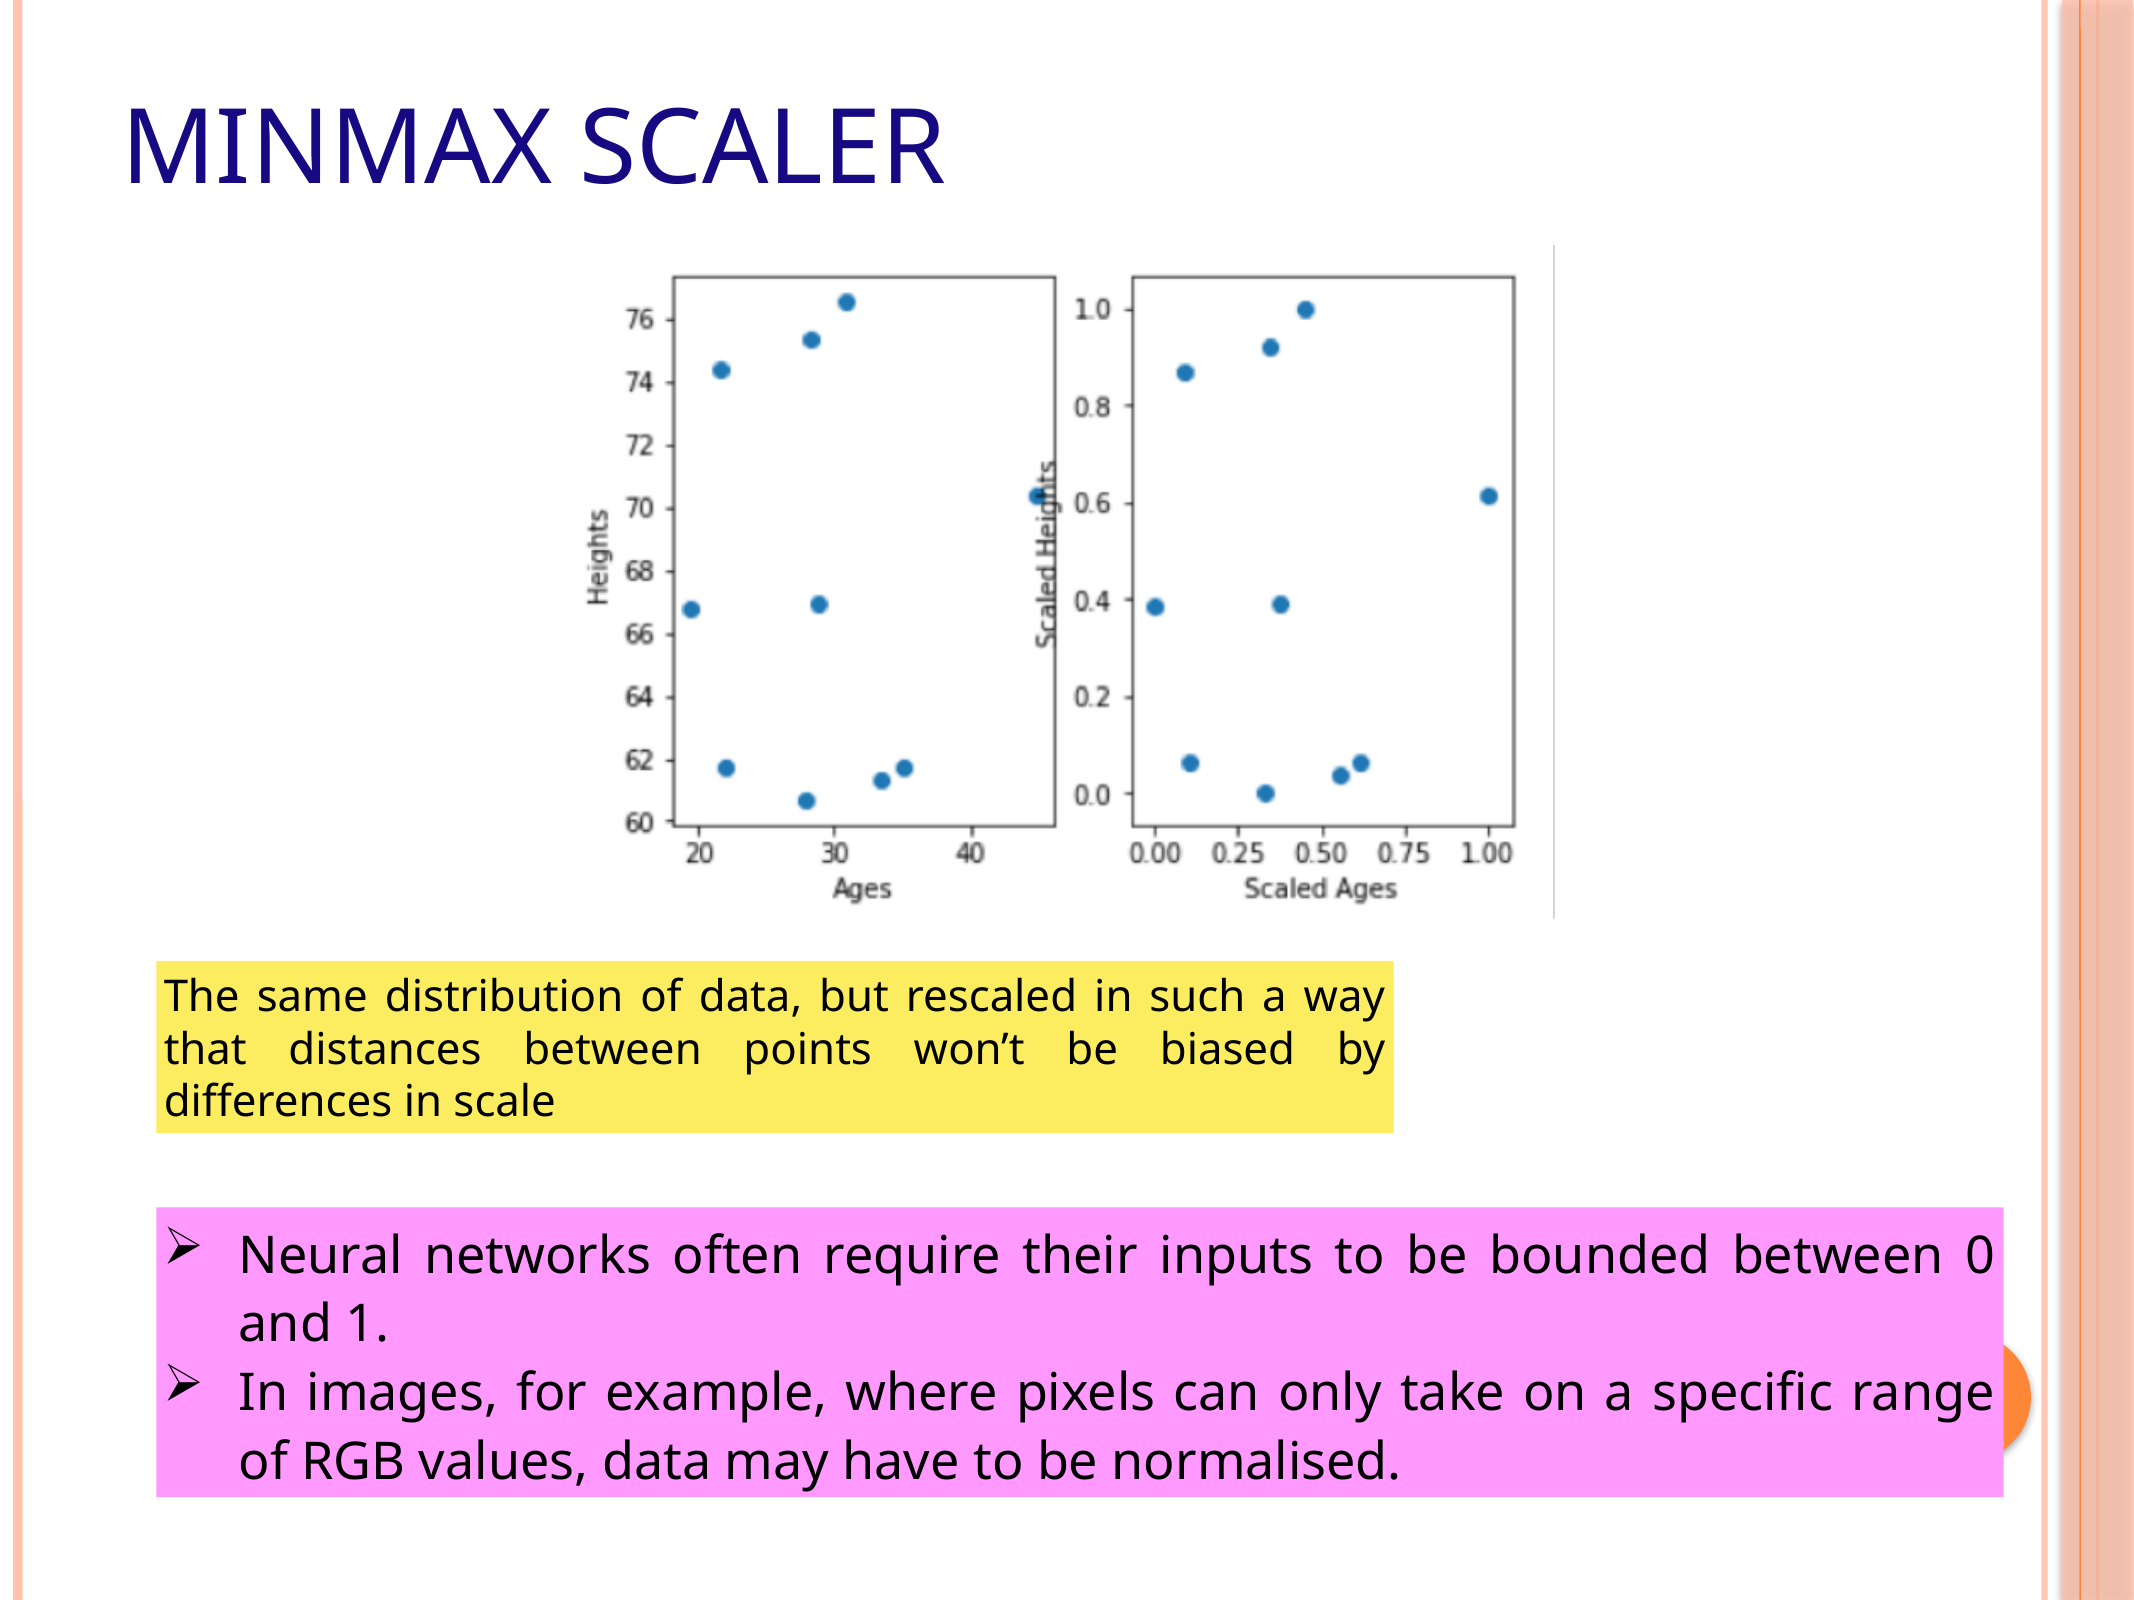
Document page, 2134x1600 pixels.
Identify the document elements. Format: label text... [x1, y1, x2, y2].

title MinMax Scaler [106, 64, 1849, 212]
text_box The same distribution of data, but rescaled in such a way that distances between points won’t be biased by differences in scale [156, 960, 1394, 1133]
picture [577, 244, 1556, 920]
slide_number 21 [1896, 1337, 2039, 1460]
text_box Neural networks often require their inputs to be bounded between 0 and 1. In images, for example, where pixels can only take on a specific range of RGB values, data may have to be normalised. [156, 1207, 2004, 1497]
